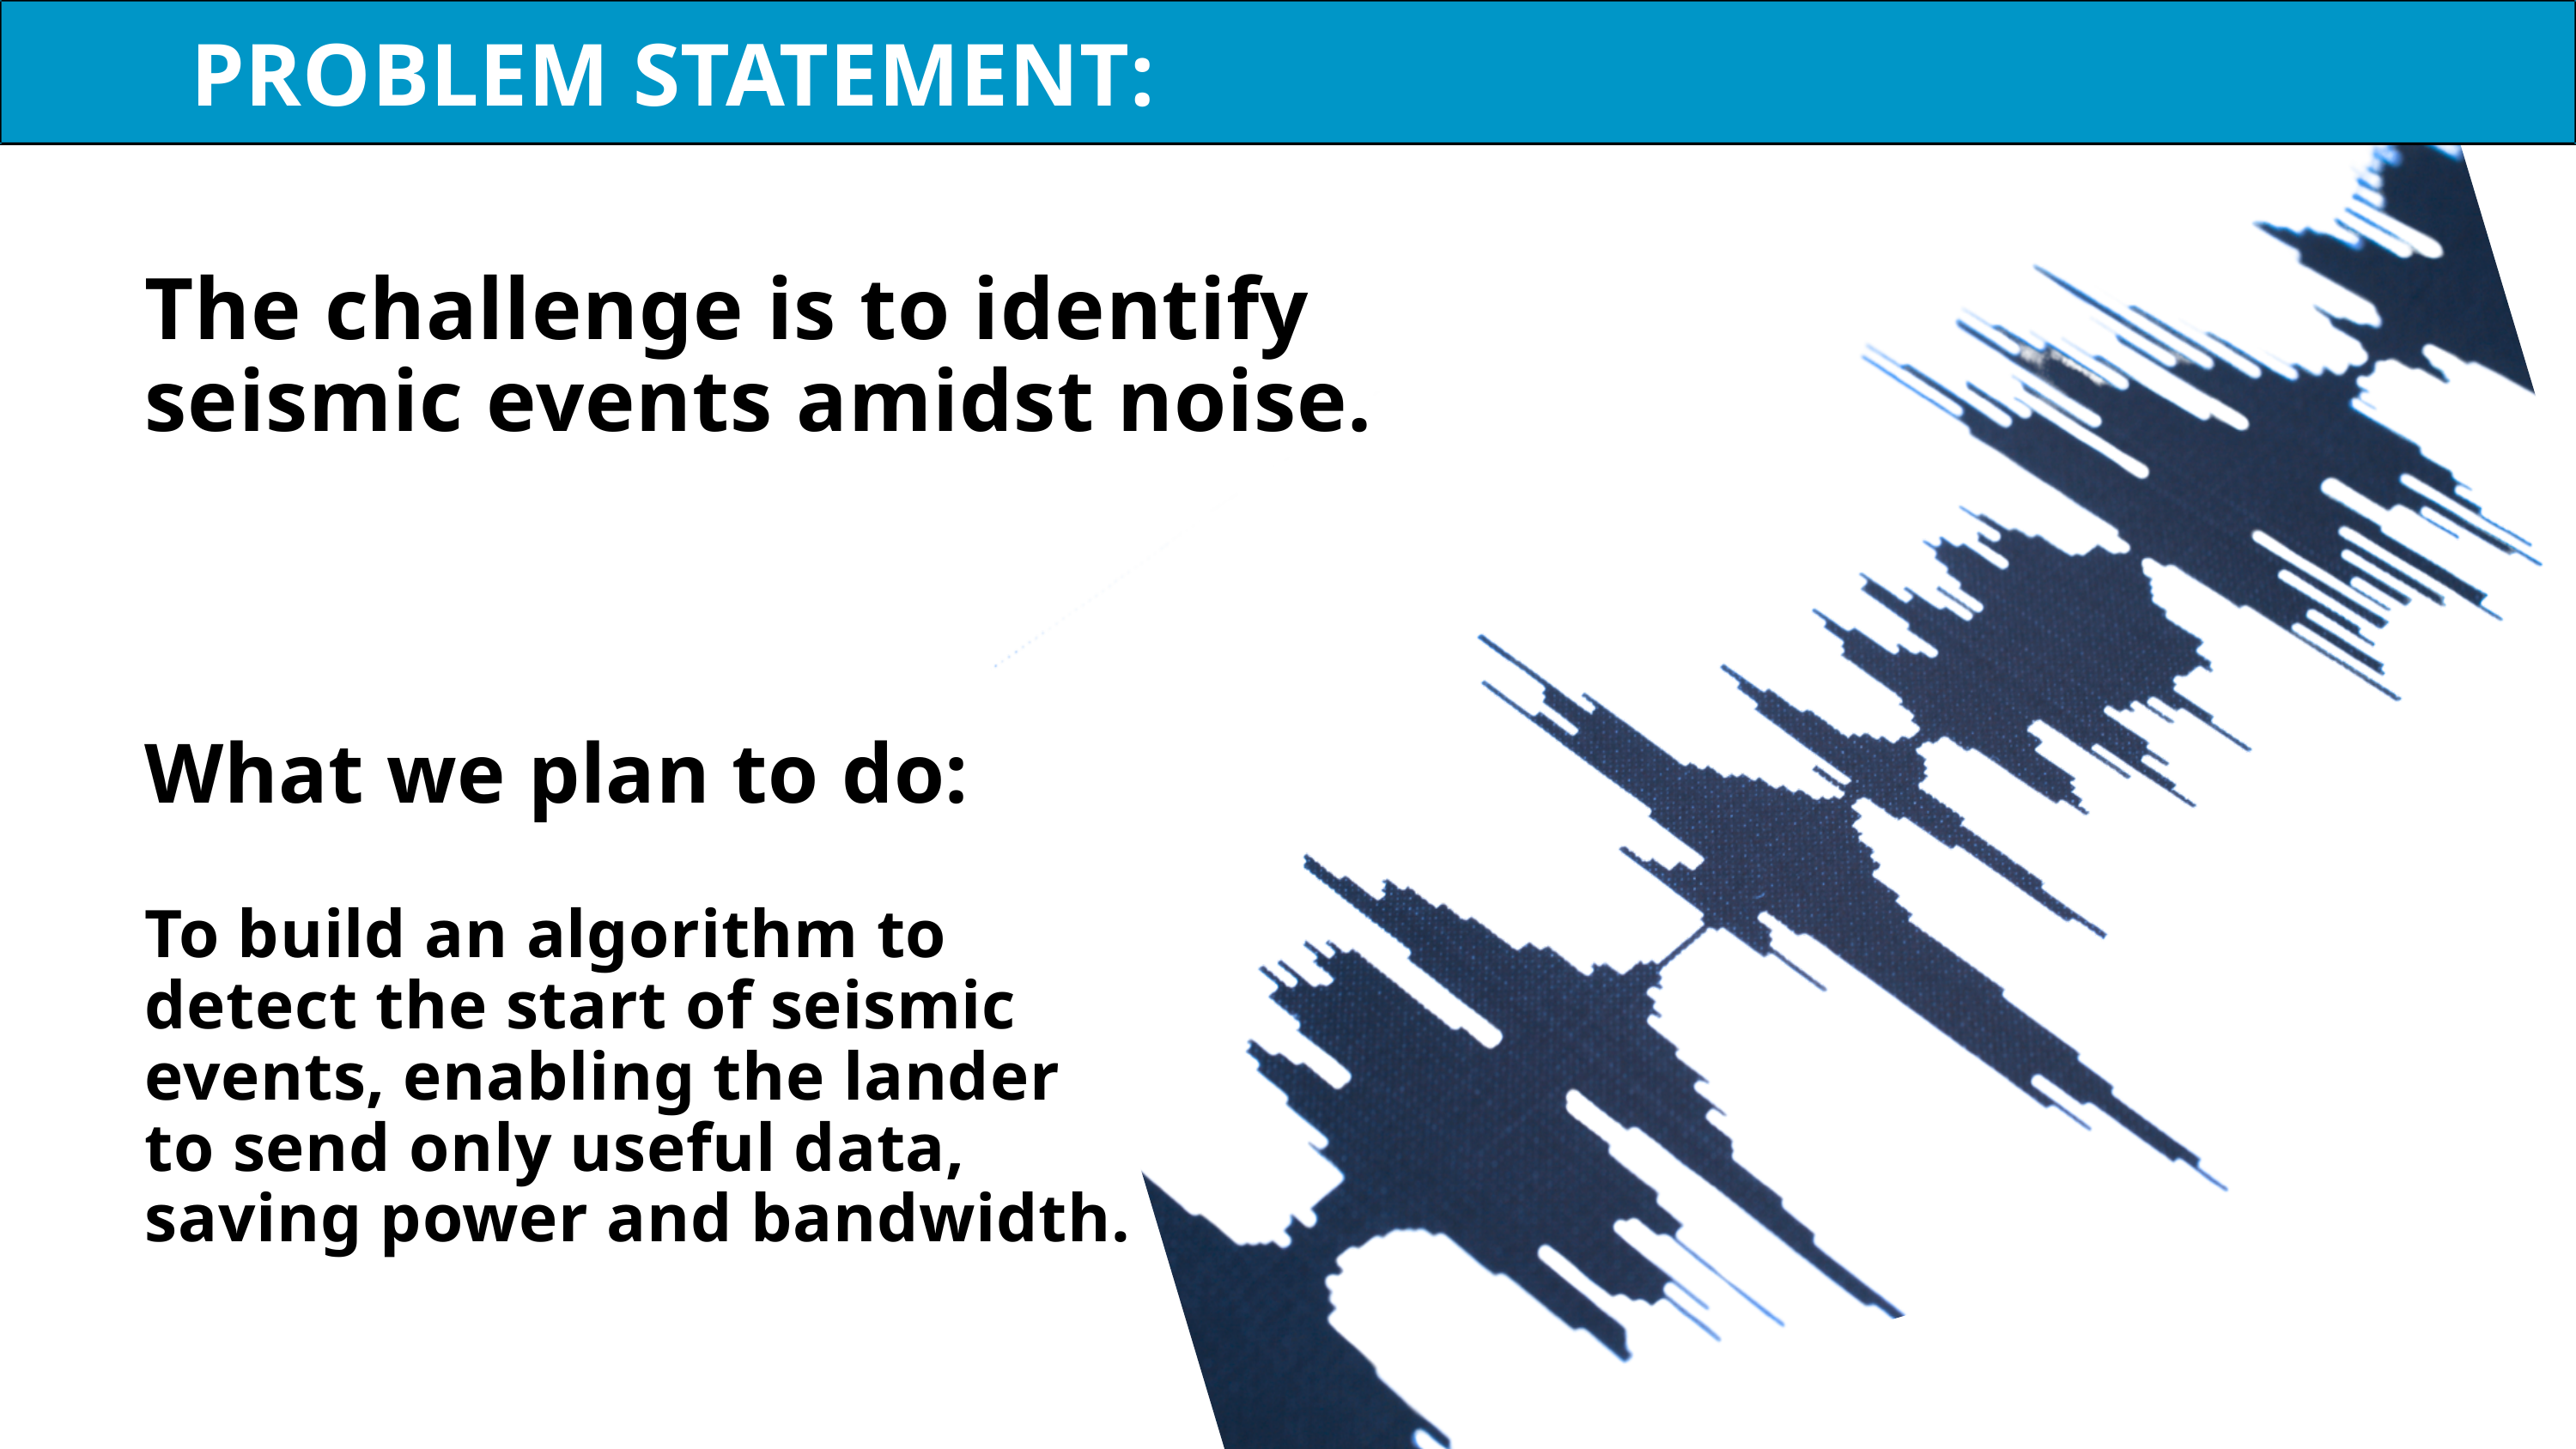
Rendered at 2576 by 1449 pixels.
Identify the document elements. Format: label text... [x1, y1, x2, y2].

text_box The challenge is to identify seismic events amidst noise. [144, 264, 1428, 449]
text_box What we plan to do: To build an algorithm to detect the start of seismic events, enabling the lander to send only useful data, saving power and bandwidth. [144, 731, 1145, 1256]
text_box [945, 155, 2576, 1449]
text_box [0, 0, 2576, 146]
